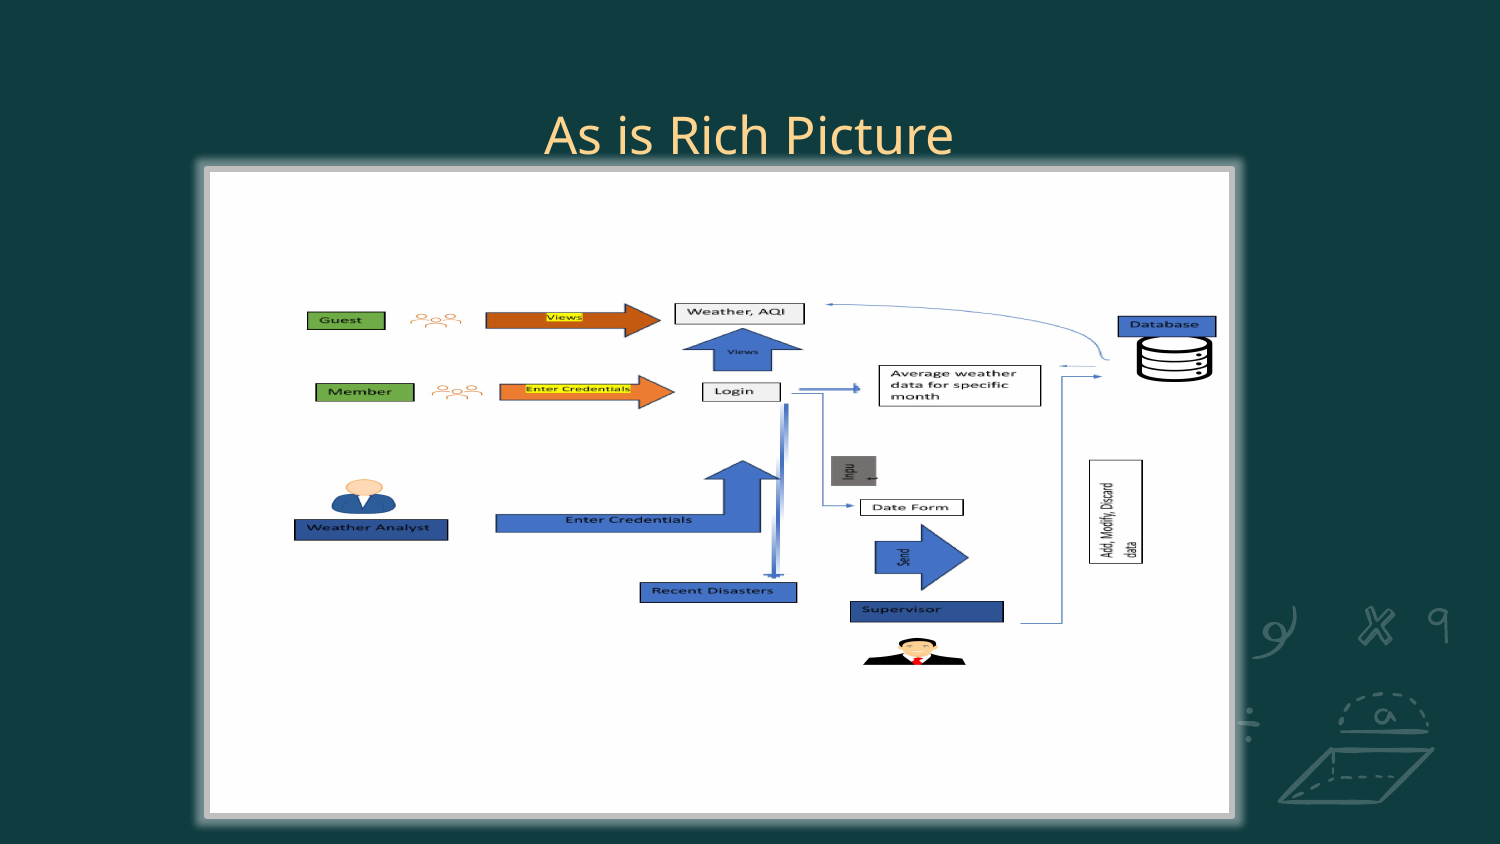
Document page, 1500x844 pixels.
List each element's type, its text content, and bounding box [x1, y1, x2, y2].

picture [209, 172, 1230, 814]
title As is Rich Picture [118, 77, 1382, 173]
